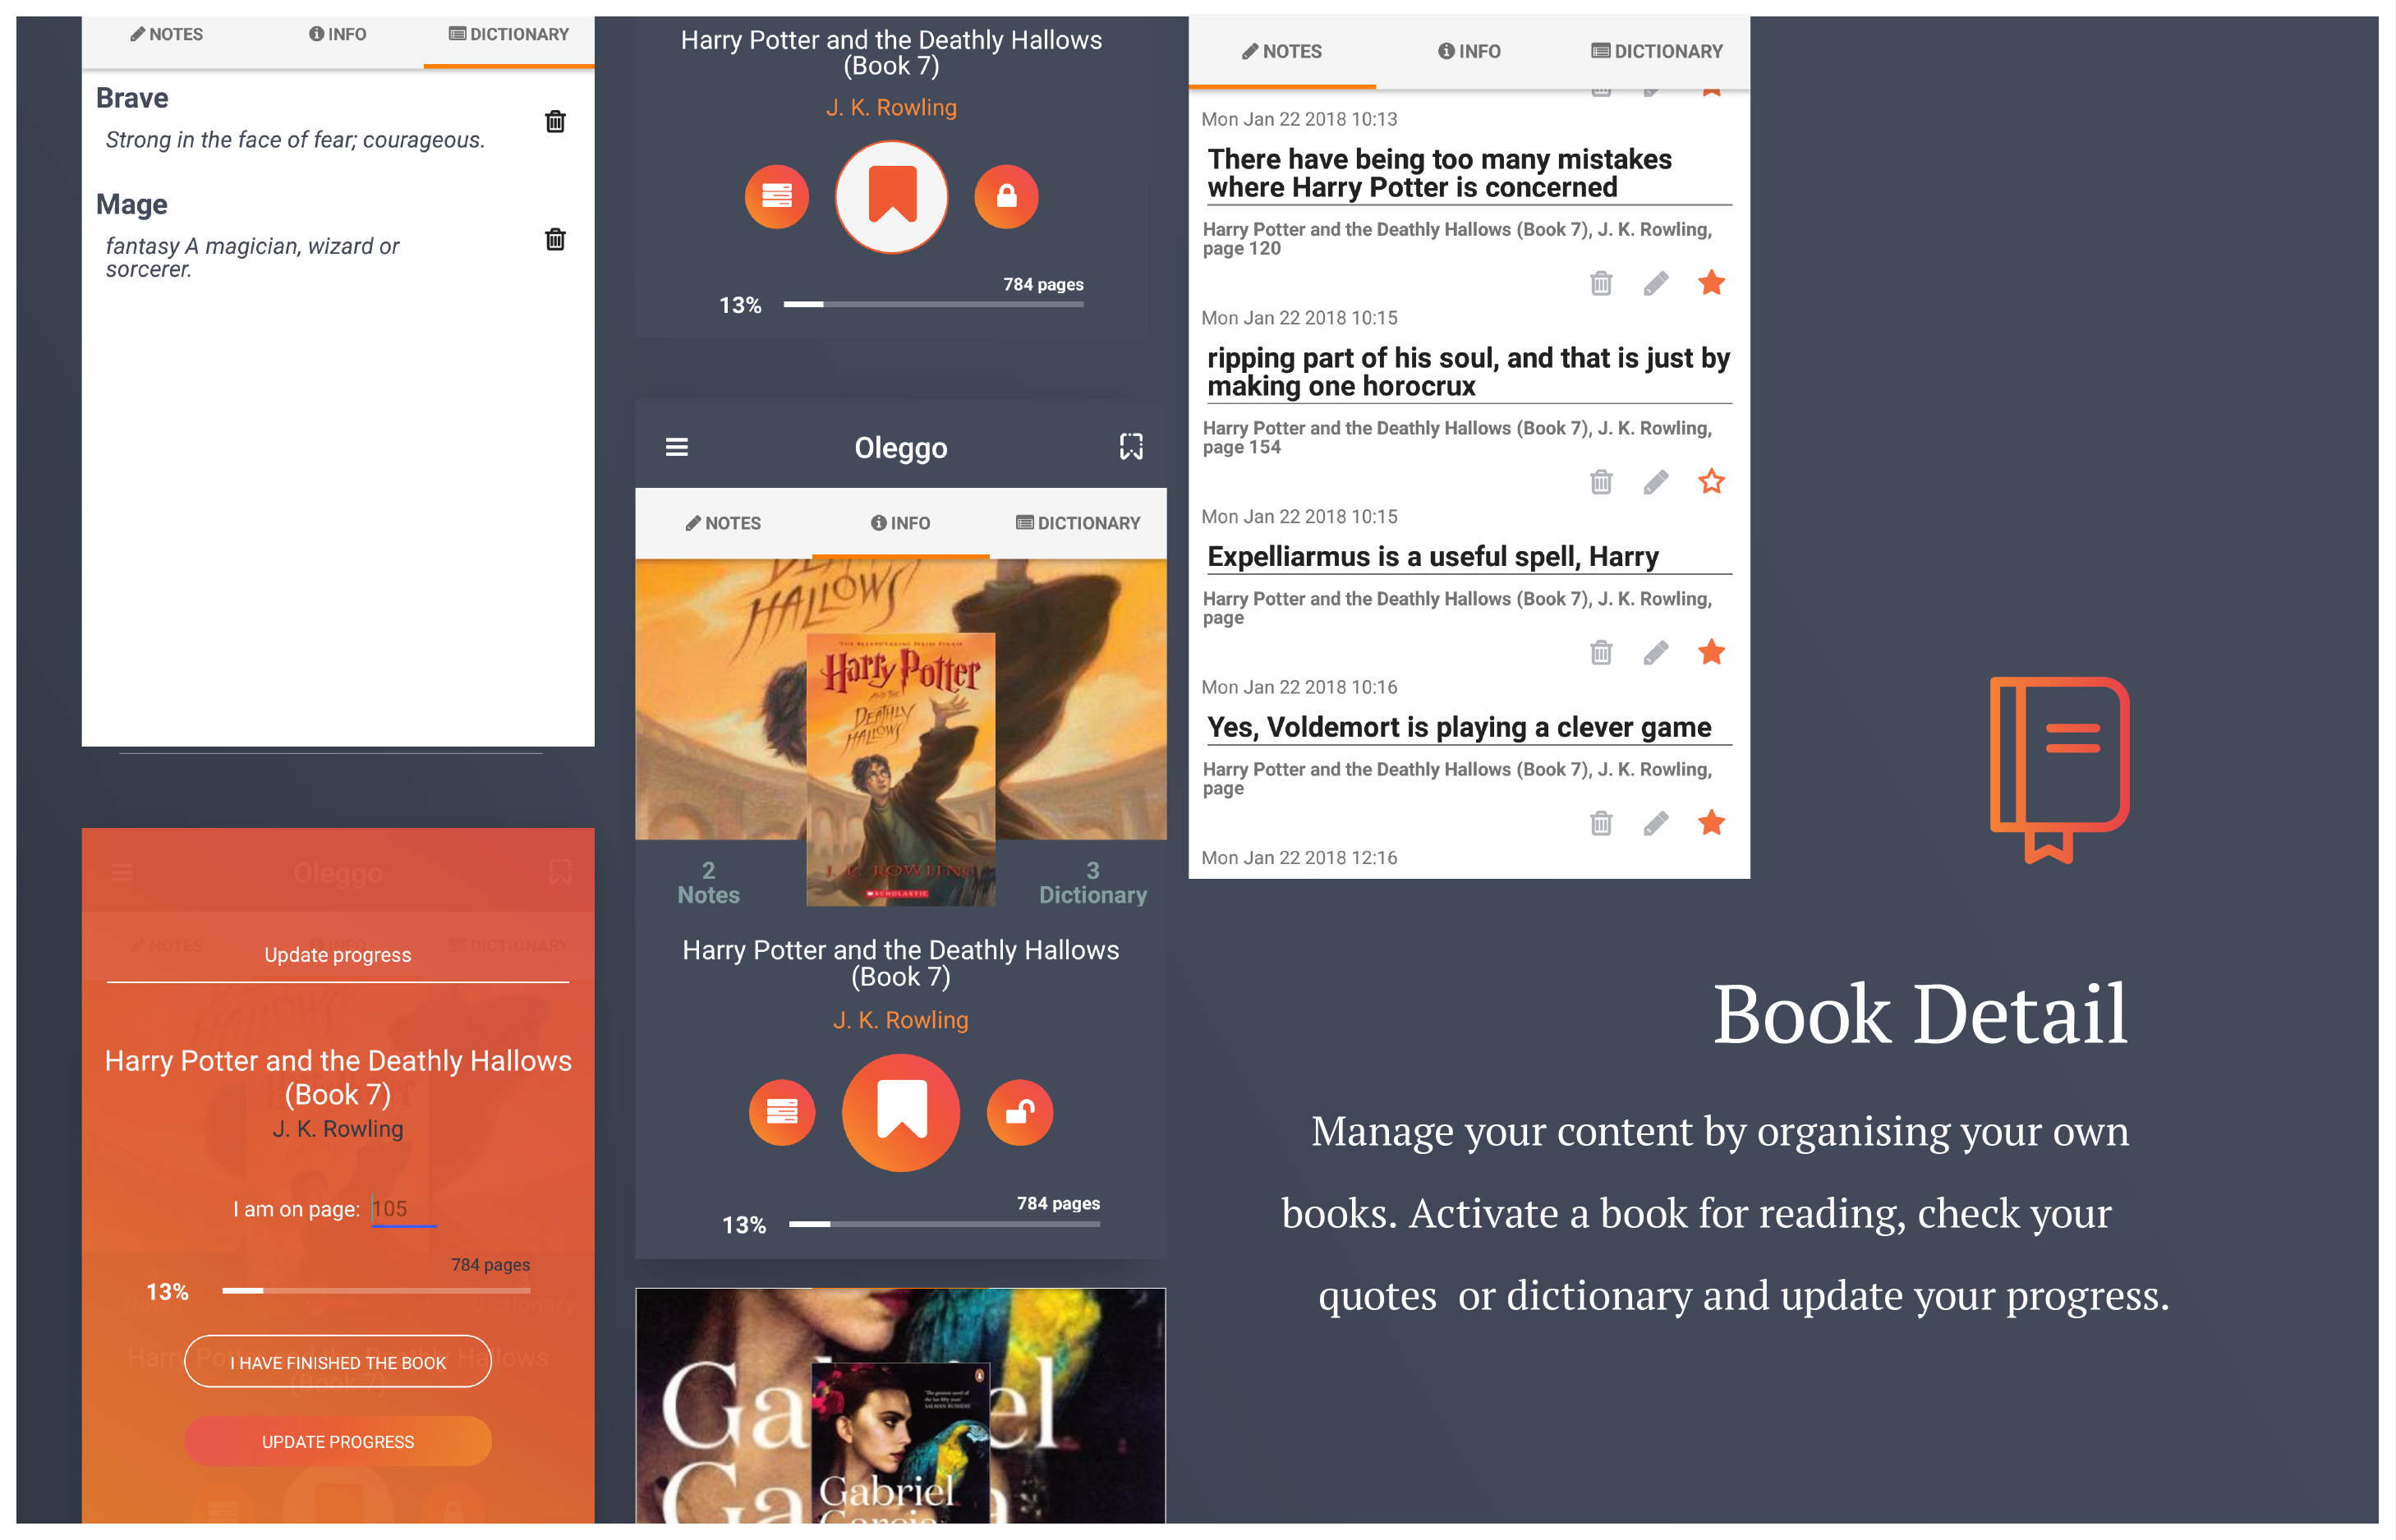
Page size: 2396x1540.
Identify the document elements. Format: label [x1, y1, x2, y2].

picture [1189, 14, 1751, 880]
text_box [0, 0, 2396, 1540]
